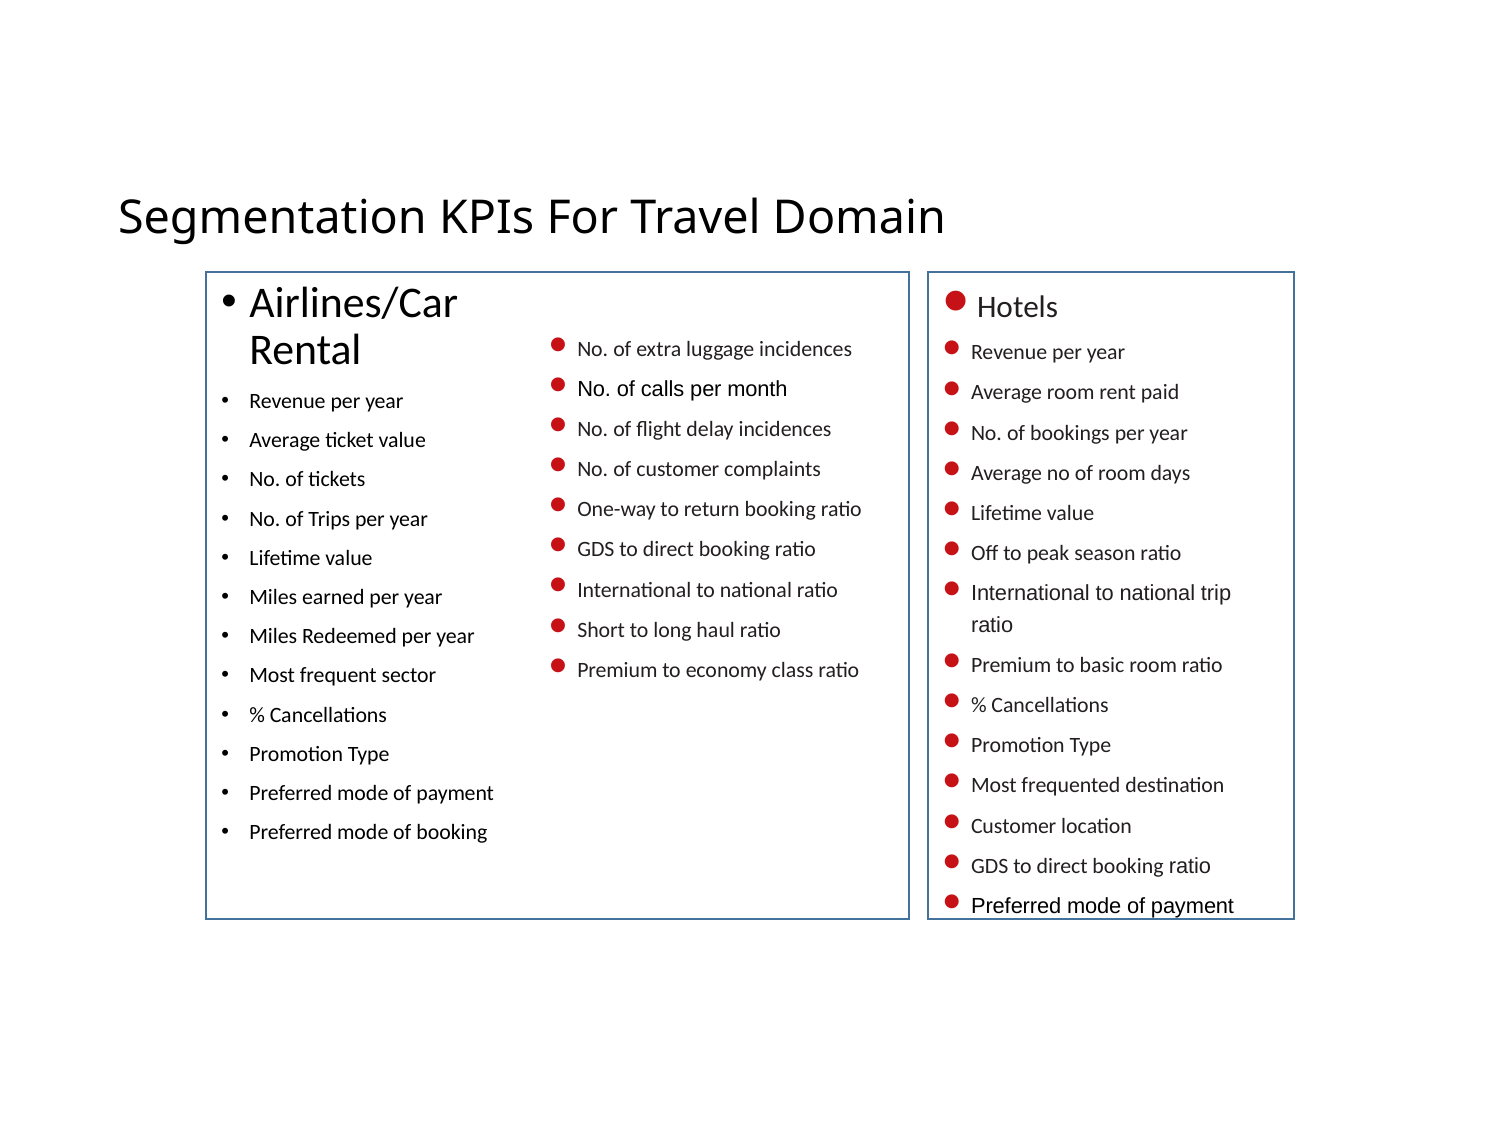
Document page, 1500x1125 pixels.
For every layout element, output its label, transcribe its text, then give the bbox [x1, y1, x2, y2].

text_box No. of extra luggage incidences No. of calls per month No. of flight delay incidences No. of customer complaints One-way to return booking ratio GDS to direct booking ratio International to national ratio Short to long haul ratio Premium to economy class ratio [910, 321, 919, 919]
text_box [927, 271, 1295, 920]
title Segmentation KPIs For Travel Domain [103, 185, 1397, 252]
text_box [205, 271, 910, 920]
